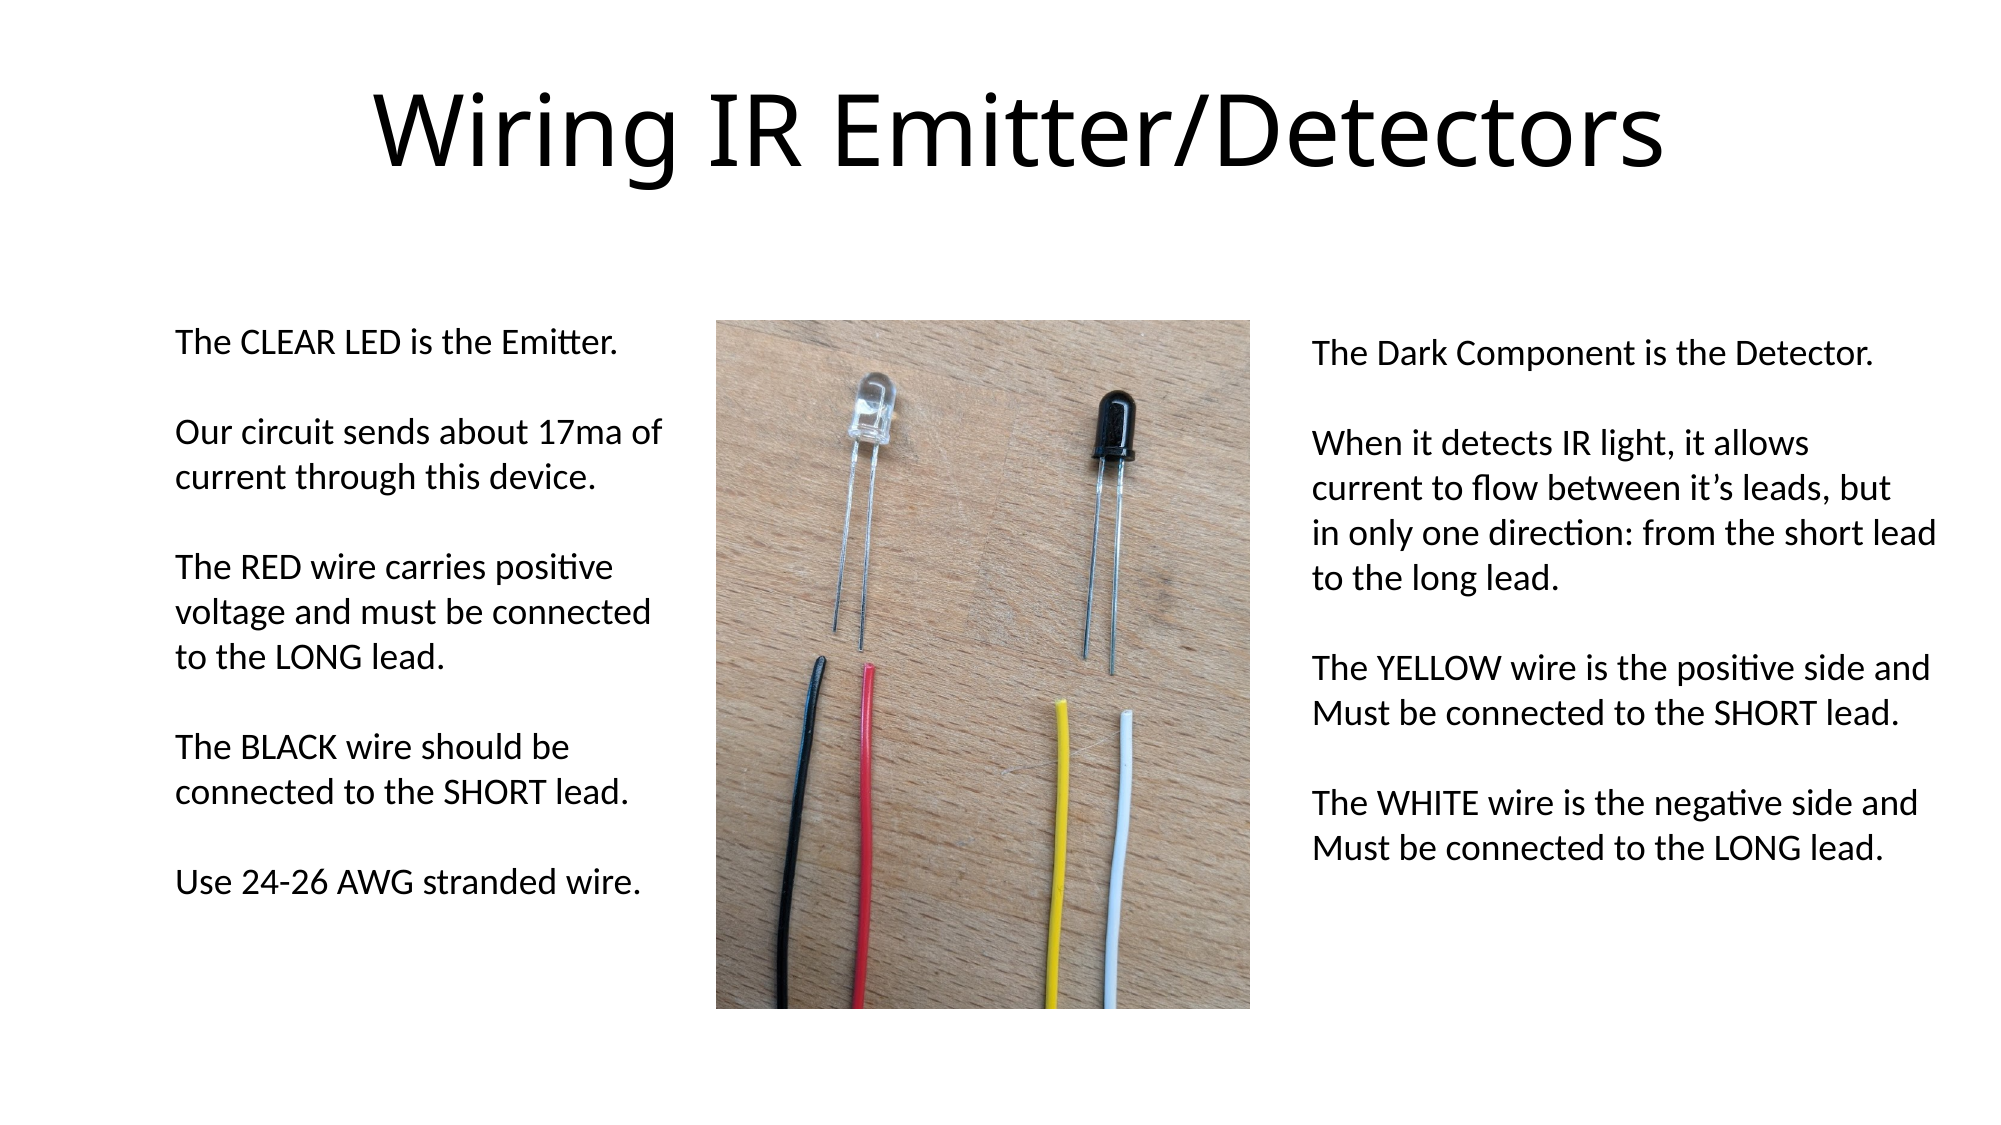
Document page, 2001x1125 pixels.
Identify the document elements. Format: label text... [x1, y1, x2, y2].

text_box The Dark Component is the Detector. When it detects IR light, it allows current to flow between it’s leads, but in only one direction: from the short lead to the long lead. The YELLOW wire is the positive side and Must be connected to the SHORT lead. The WHITE wire is the negative side and Must be connected to the LONG lead. [1297, 320, 1954, 920]
title Wiring IR Emitter/Detectors [270, 66, 1771, 197]
text_box The CLEAR LED is the Emitter. Our circuit sends about 17ma of current through this device. The RED wire carries positive voltage and must be connected to the LONG lead. The BLACK wire should be connected to the SHORT lead. Use 24-26 AWG stranded wire. [160, 309, 687, 955]
picture [716, 320, 1250, 1009]
